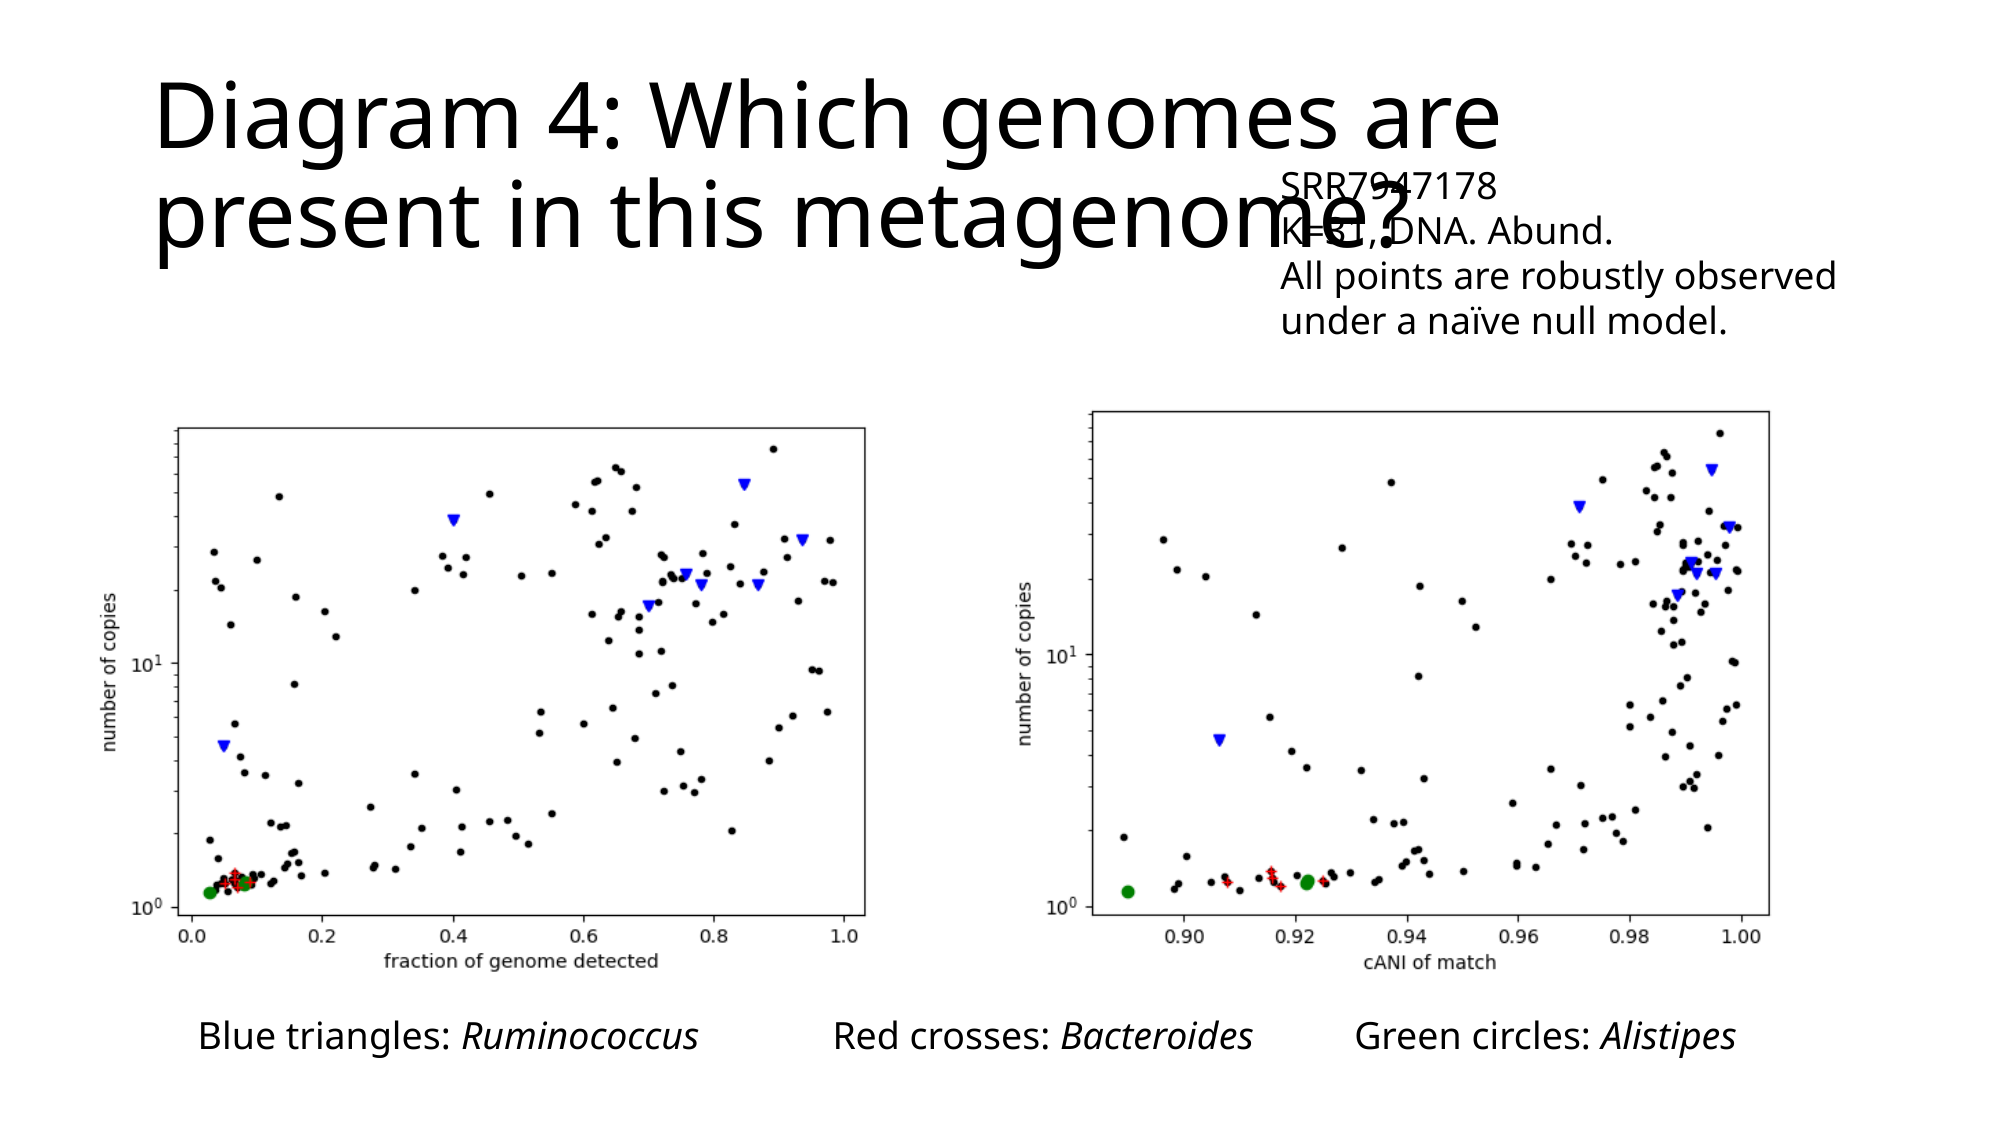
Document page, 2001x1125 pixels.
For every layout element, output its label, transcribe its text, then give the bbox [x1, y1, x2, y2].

text_box Green circles: Alistipes [1339, 1004, 1752, 1065]
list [66, 350, 954, 985]
title Diagram 4: Which genomes are present in this metagenome? [137, 59, 1863, 278]
picture [982, 332, 1857, 988]
text_box Blue triangles: Ruminococcus [183, 1004, 715, 1065]
text_box SRR7947178 K=31, DNA. Abund. All points are robustly observed under a naïve null model. [1265, 154, 1863, 350]
text_box Red crosses: Bacteroides [817, 1004, 1269, 1065]
